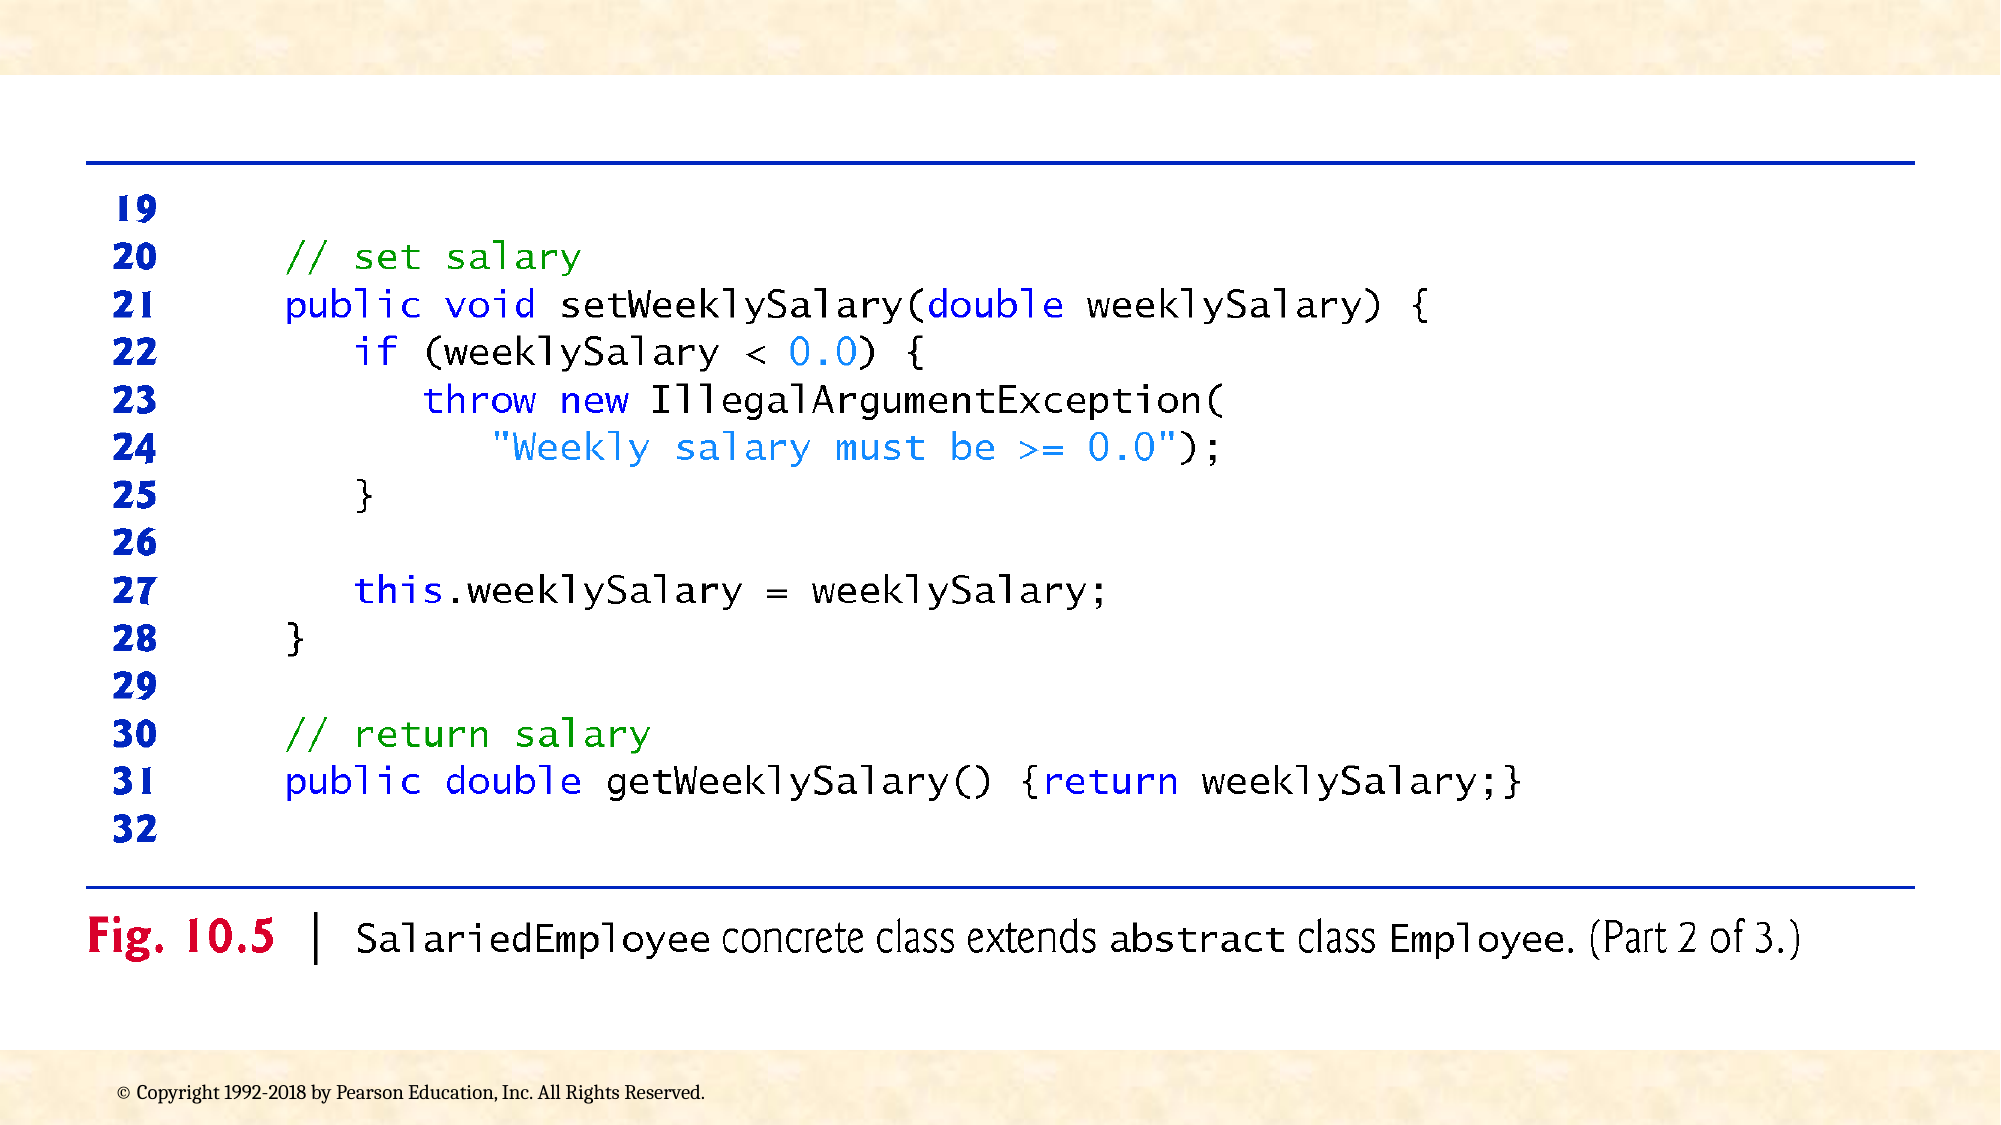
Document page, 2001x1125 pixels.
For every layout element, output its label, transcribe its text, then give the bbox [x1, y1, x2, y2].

picture [0, 0, 2001, 1125]
footer © Copyright 1992-2018 by Pearson Education, Inc. All Rights Reserved. [99, 1065, 1473, 1112]
